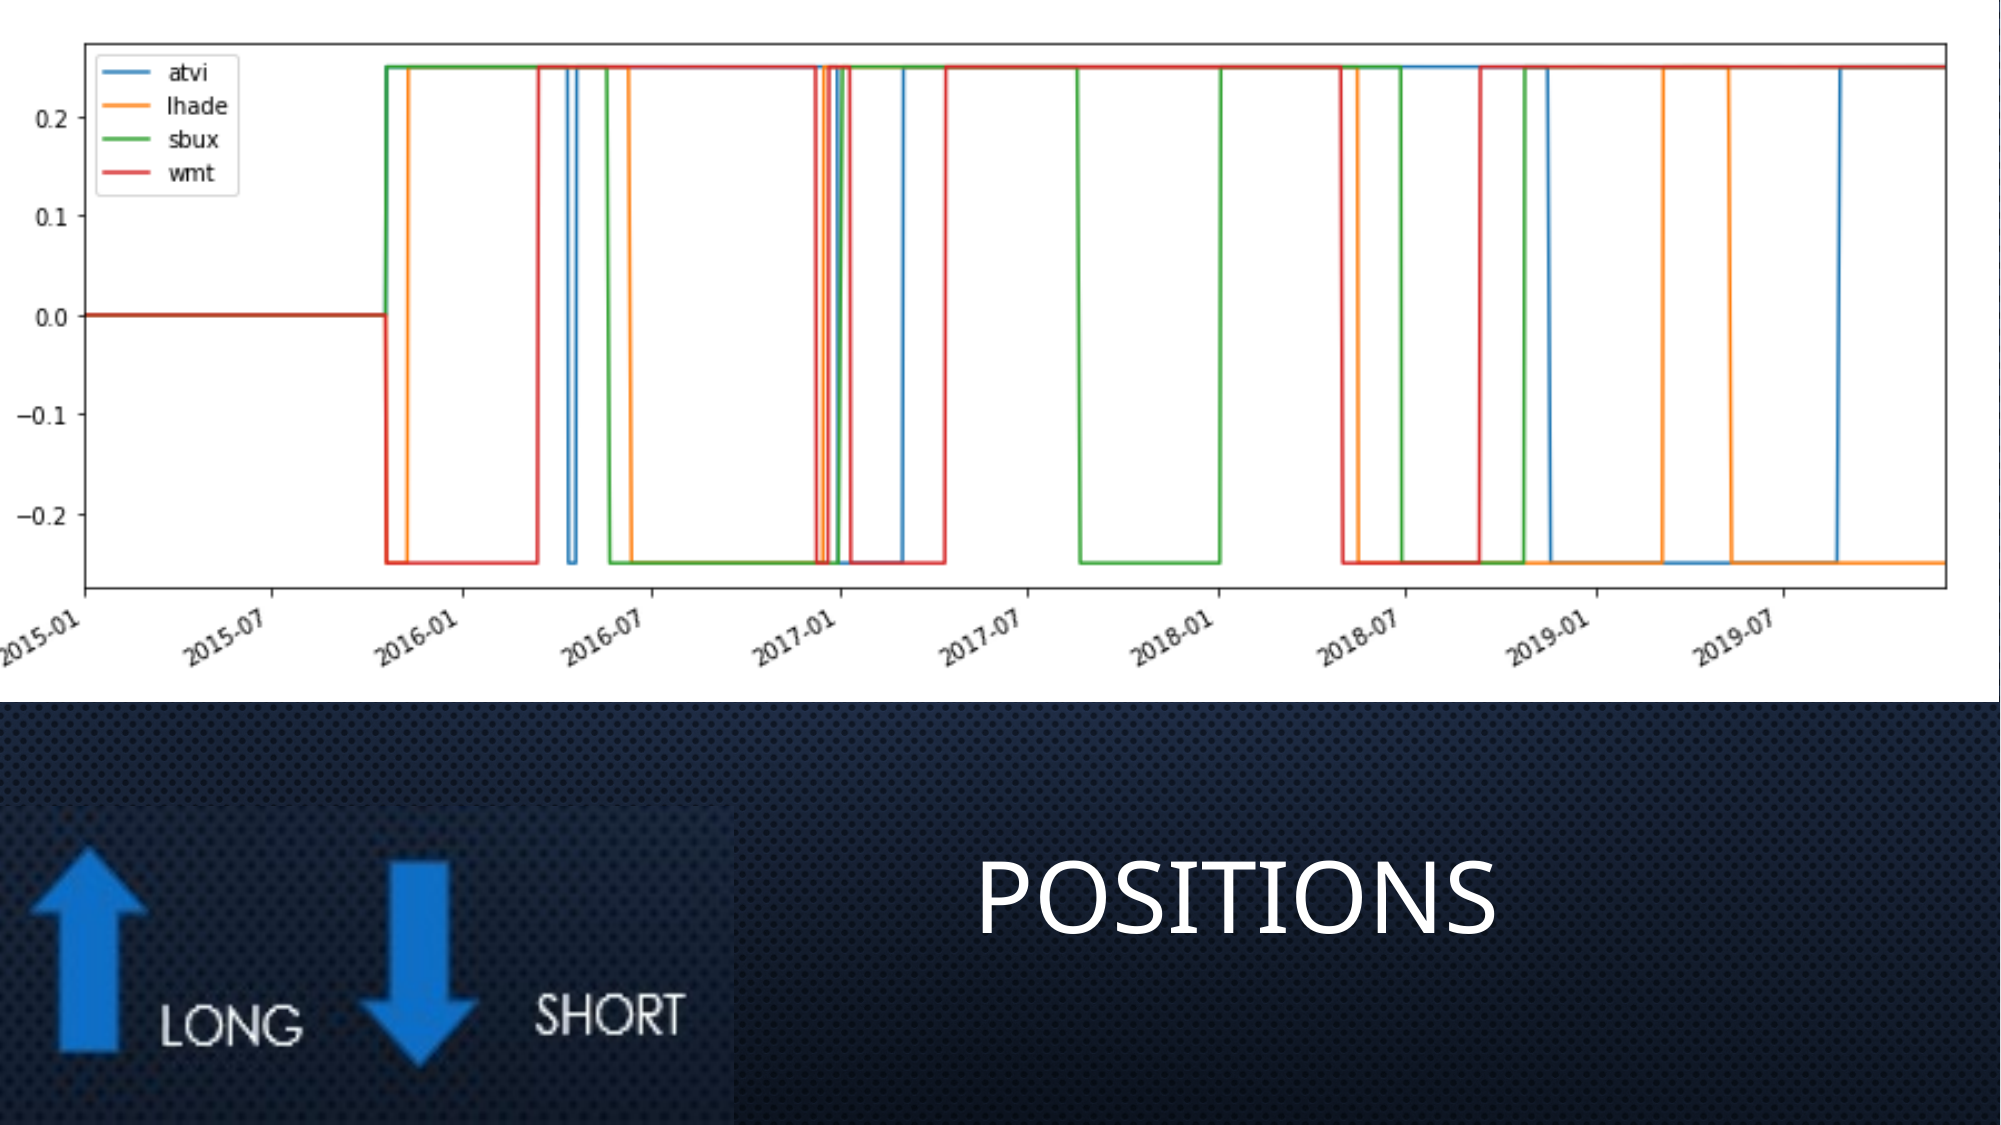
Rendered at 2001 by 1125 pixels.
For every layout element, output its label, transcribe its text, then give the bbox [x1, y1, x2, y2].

title POSITIONS [763, 786, 1711, 962]
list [0, 0, 2000, 702]
picture [0, 806, 734, 1125]
